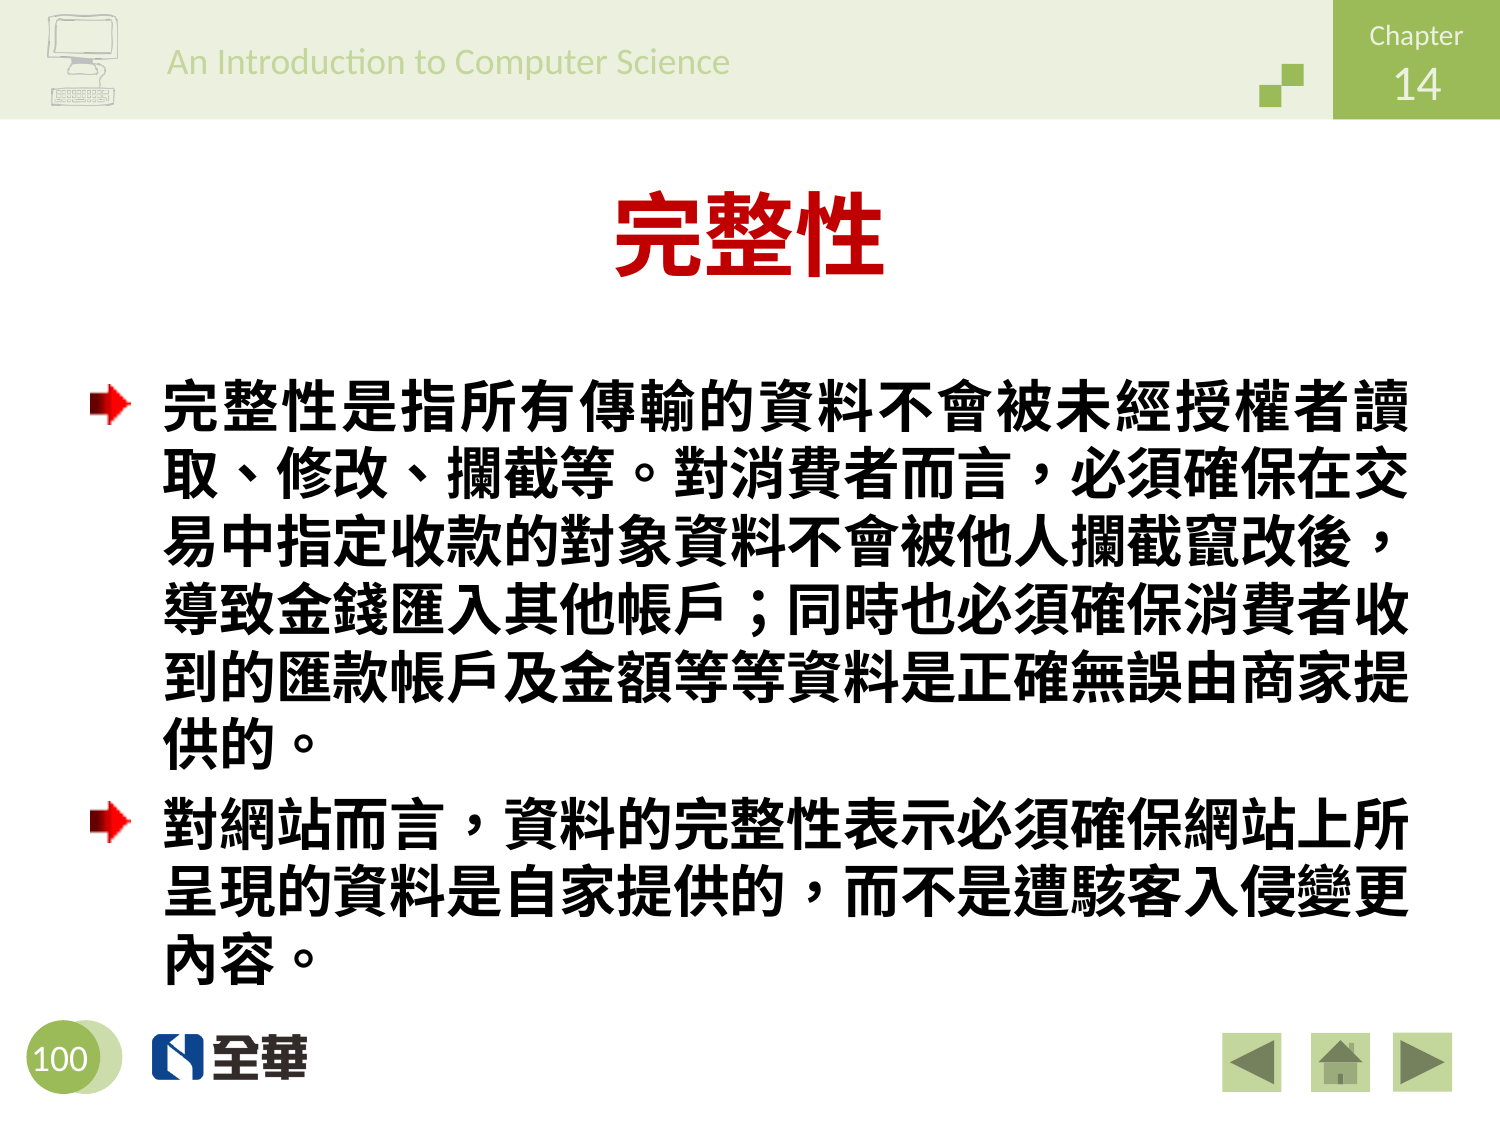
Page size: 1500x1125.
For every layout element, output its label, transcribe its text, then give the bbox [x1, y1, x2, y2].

picture [47, 14, 118, 106]
list 完整性是指所有傳輸的資料不會被未經授權者讀取、修改、攔截等。對消費者而言，必須確保在交易中指定收款的對象資料不會被他人攔截竄改後，導致金錢匯入其他帳戶；同時也必須確保消費者收到的匯款帳戶及金額等等資料是正確無誤由商家提供的。 對網站而言，資料的完整性表示必須確保網站上所呈現的資料是自家提供的，而不是遭駭客入侵變更內容。 [75, 363, 1425, 1005]
picture [152, 1034, 307, 1080]
title 完整性 [75, 138, 1425, 327]
picture [90, 801, 131, 843]
picture [90, 384, 131, 425]
